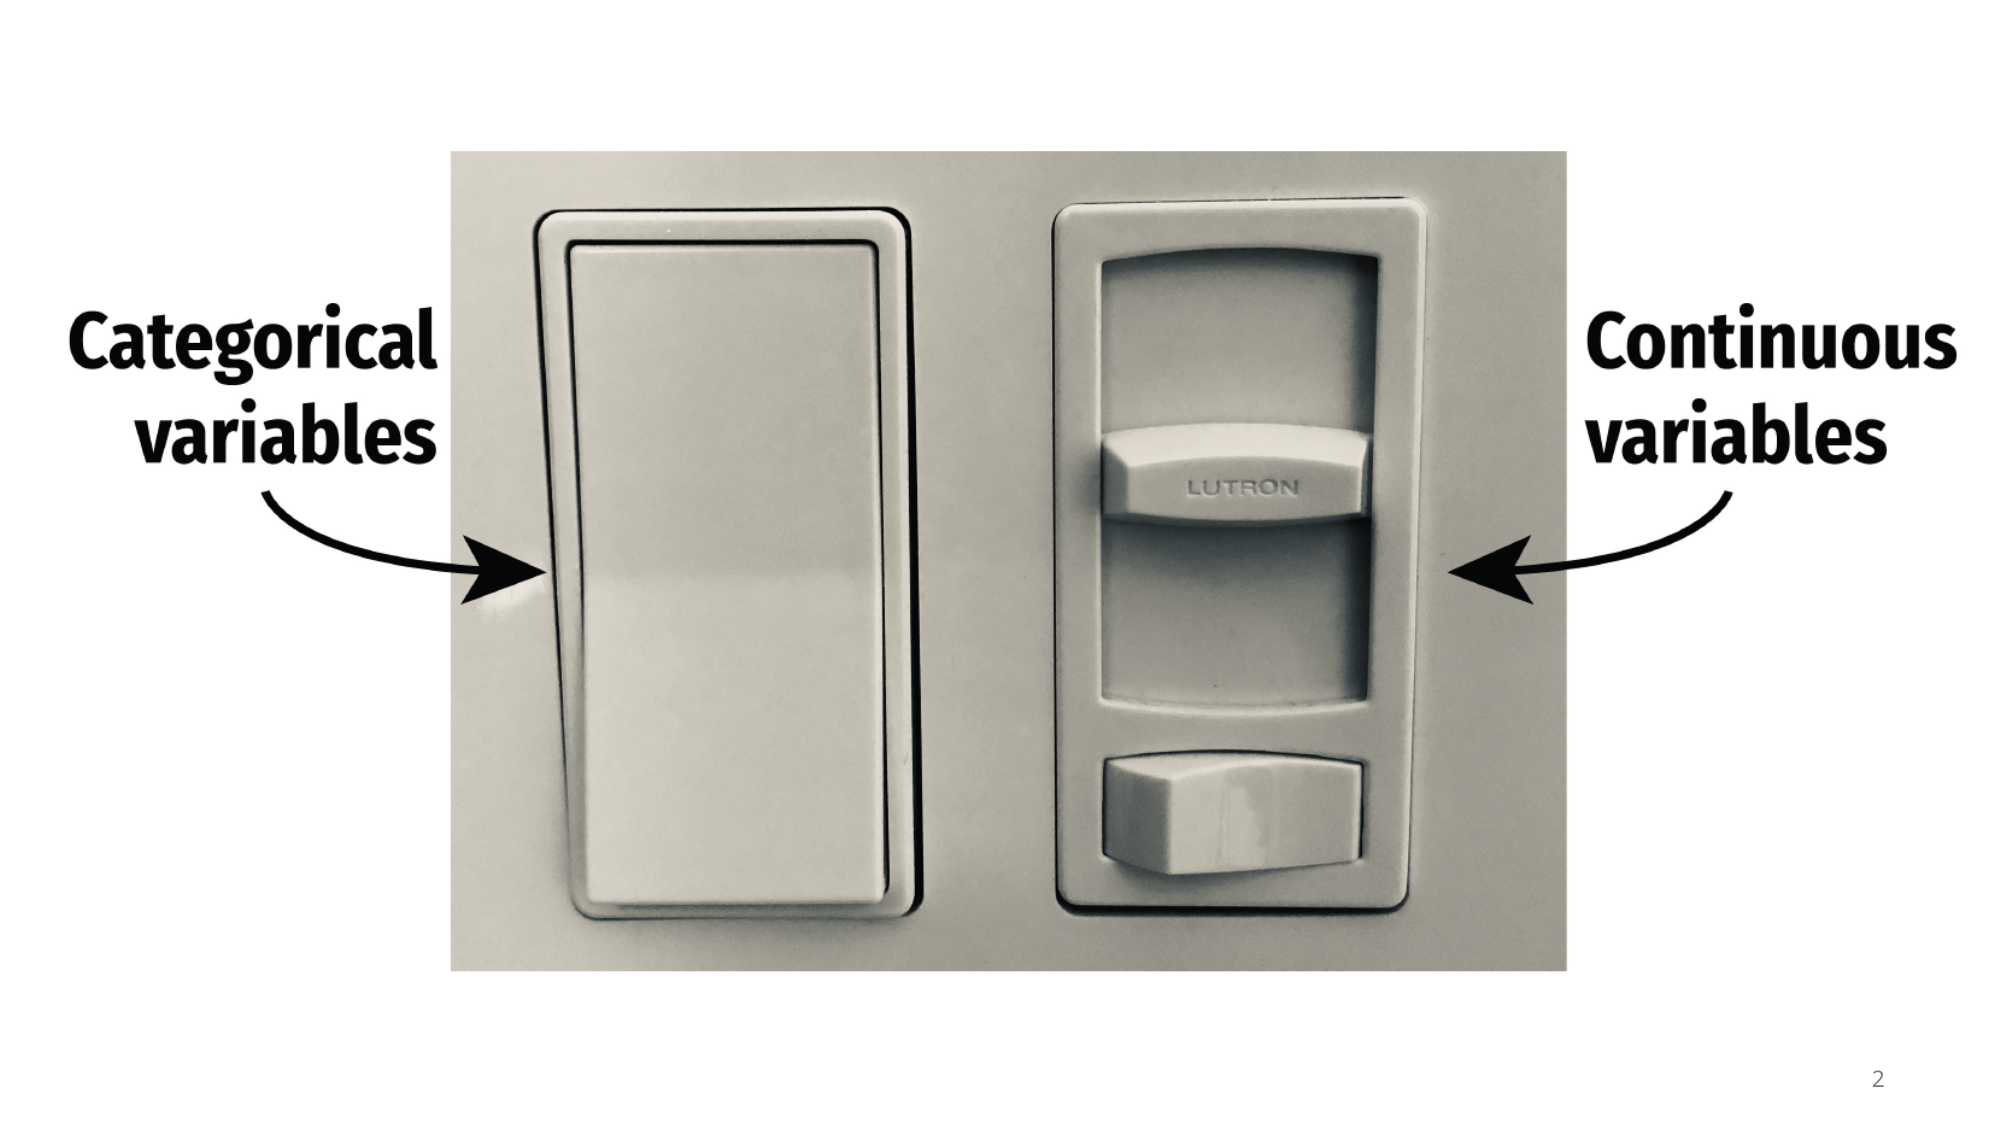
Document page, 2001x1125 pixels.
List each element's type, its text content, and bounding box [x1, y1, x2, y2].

slide_number 1 [1713, 1057, 1900, 1094]
picture [0, 108, 2000, 1016]
